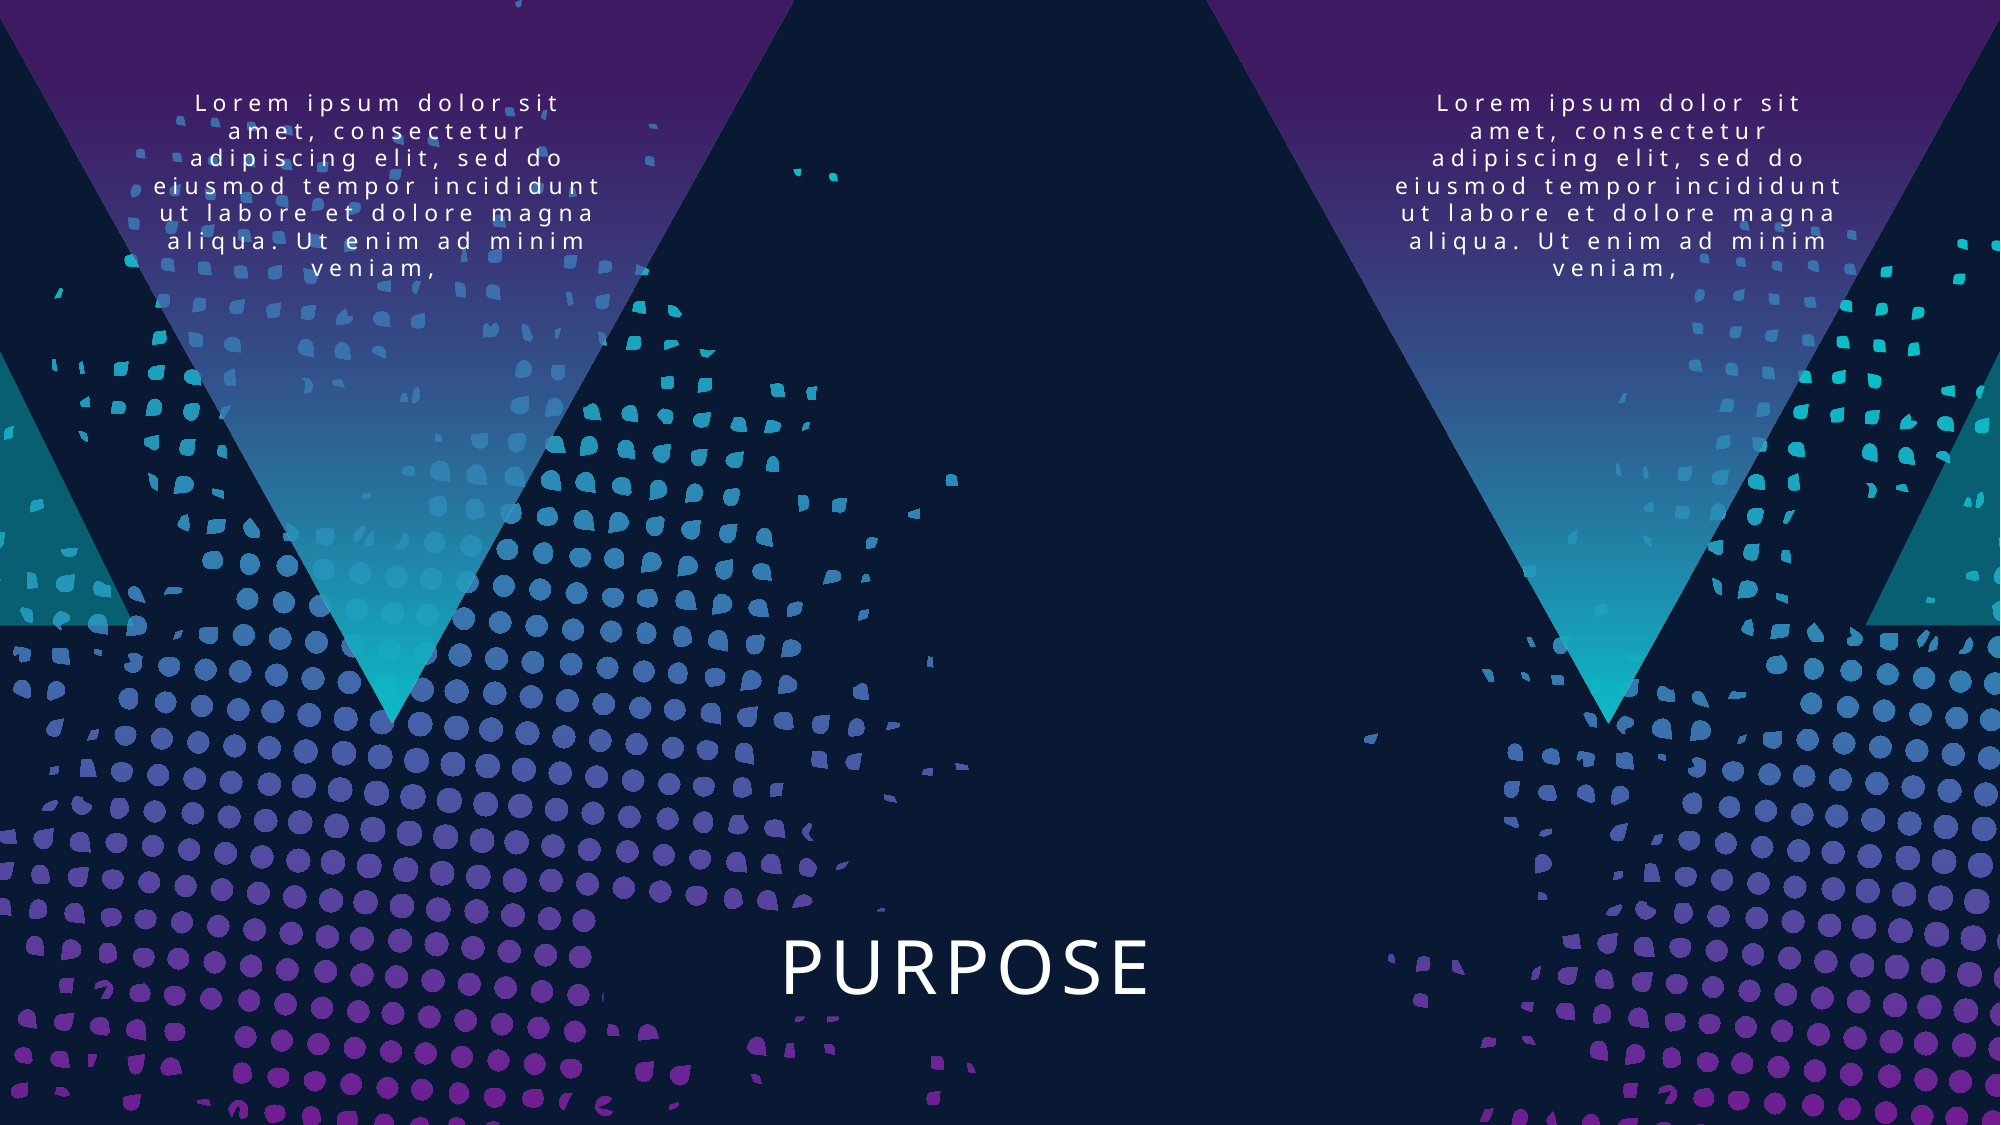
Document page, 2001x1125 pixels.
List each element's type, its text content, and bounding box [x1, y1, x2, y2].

text_box Lorem ipsum dolor sit amet, consectetur adipiscing elit, sed do eiusmod tempor incididunt ut labore et dolore magna aliqua. Ut enim ad minim veniam, [131, 81, 480, 289]
text_box Lorem ipsum dolor sit amet, consectetur adipiscing elit, sed do eiusmod tempor incididunt ut labore et dolore magna aliqua. Ut enim ad minim veniam, [1487, 81, 1869, 289]
text_box PURPOSE [603, 987, 1327, 1017]
picture [480, 0, 1487, 987]
